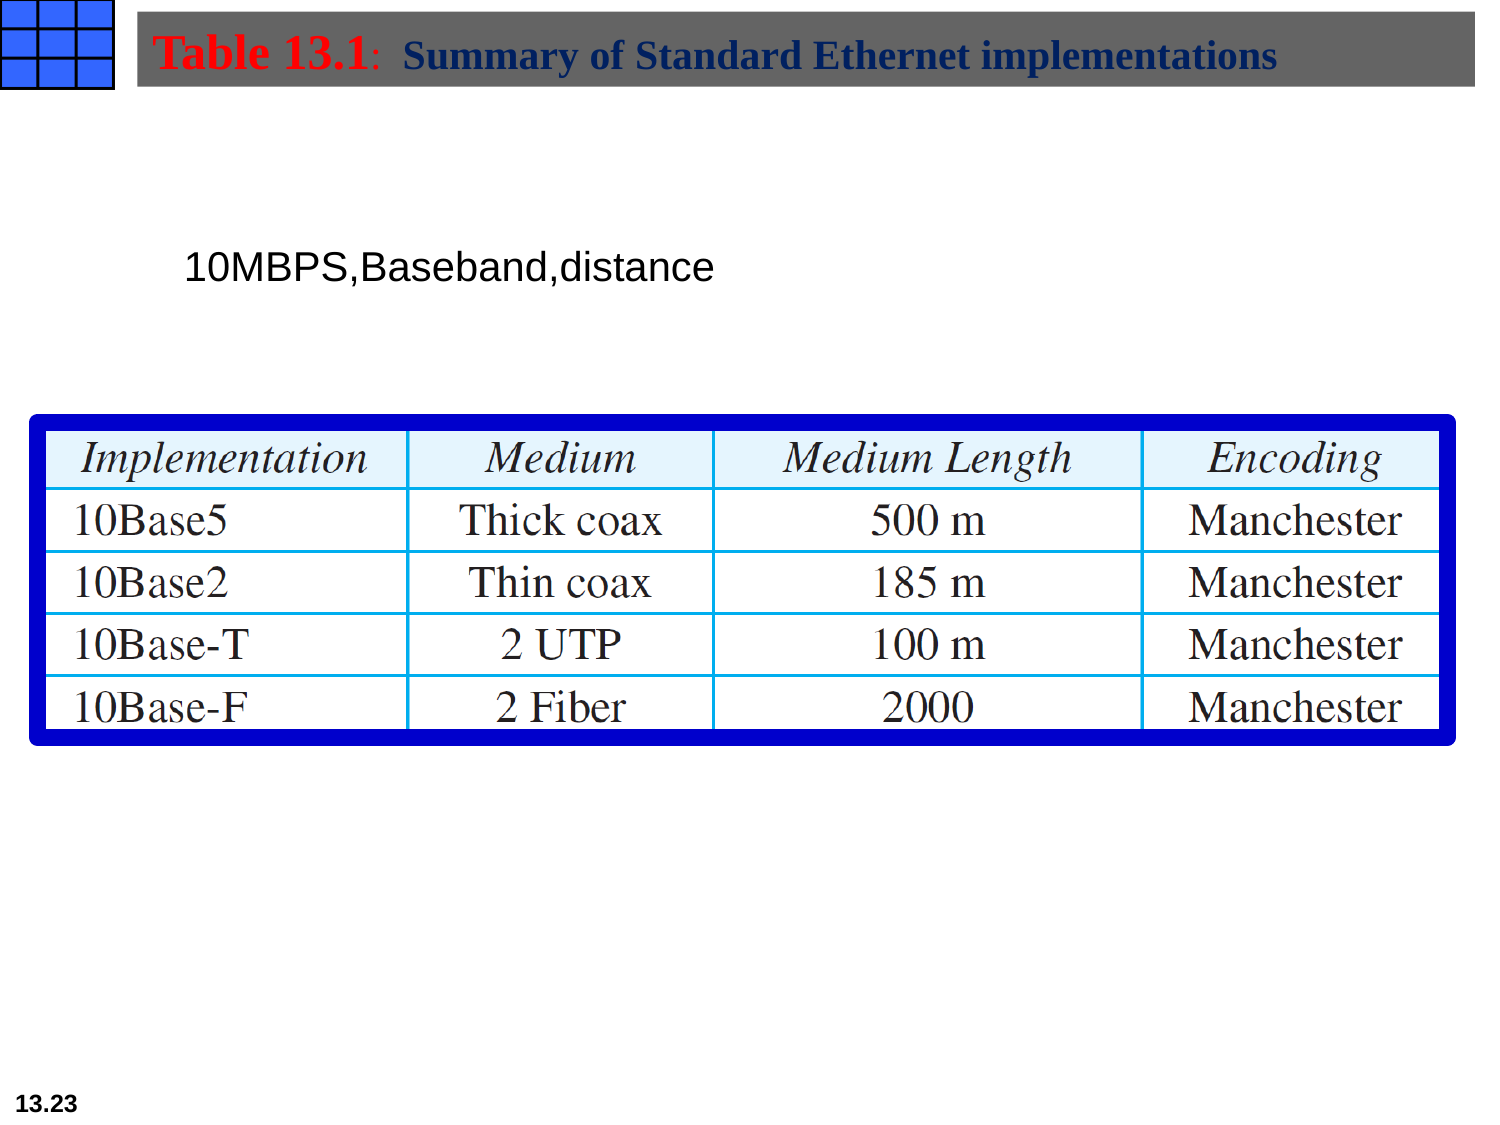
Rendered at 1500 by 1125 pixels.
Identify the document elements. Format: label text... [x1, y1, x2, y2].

picture [0, 0, 117, 92]
text_box 13.23 [0, 1049, 313, 1125]
text_box Table 13.1: Summary of Standard Ethernet implementations [137, 11, 1475, 87]
text_box 10MBPS,Baseband,distance [169, 232, 731, 297]
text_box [6, 422, 1488, 768]
